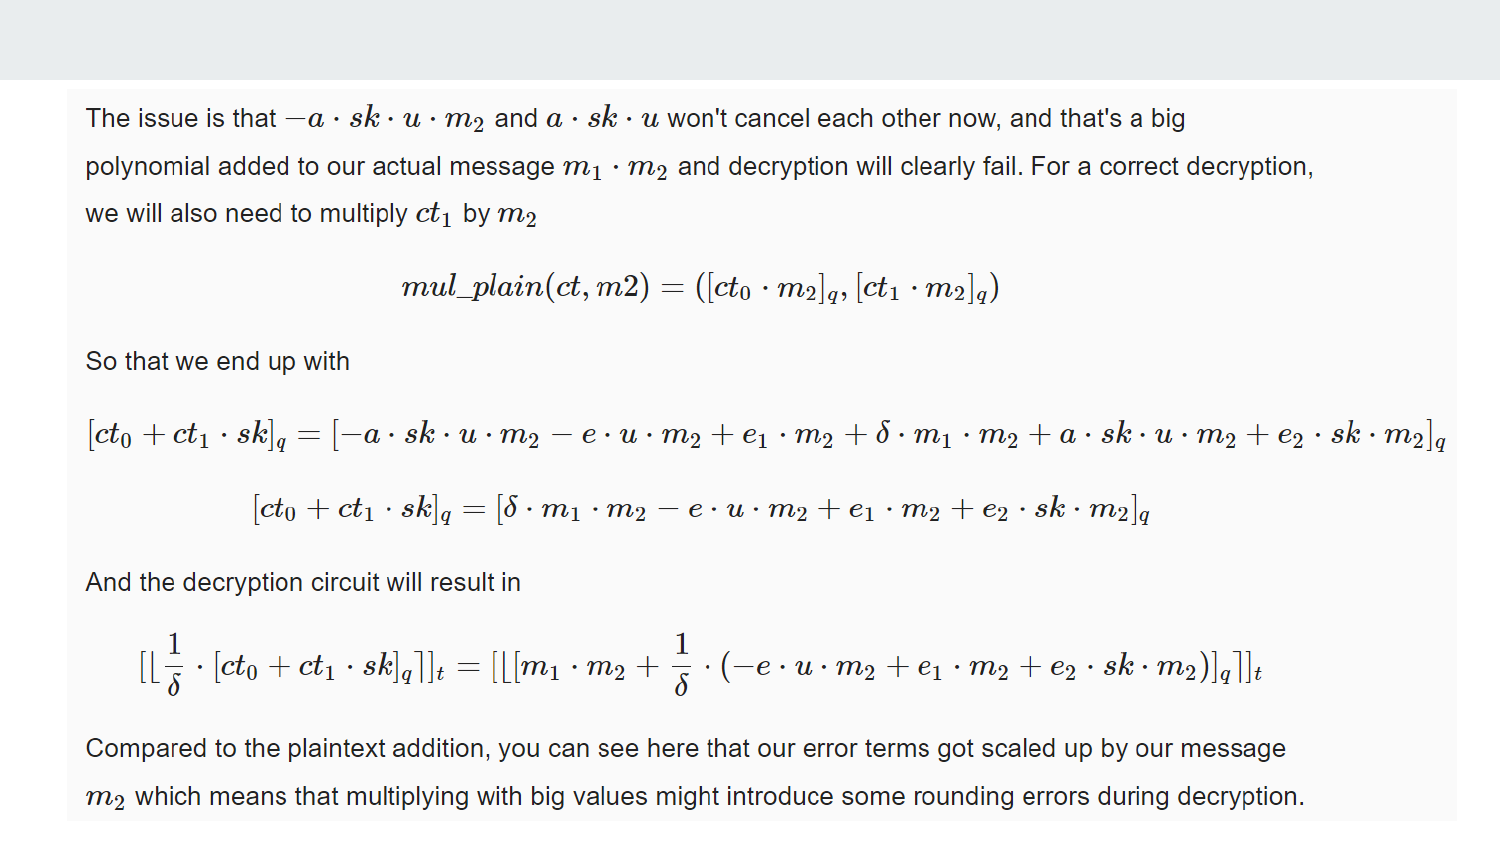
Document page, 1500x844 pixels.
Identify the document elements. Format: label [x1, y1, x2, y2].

picture [66, 89, 1457, 822]
